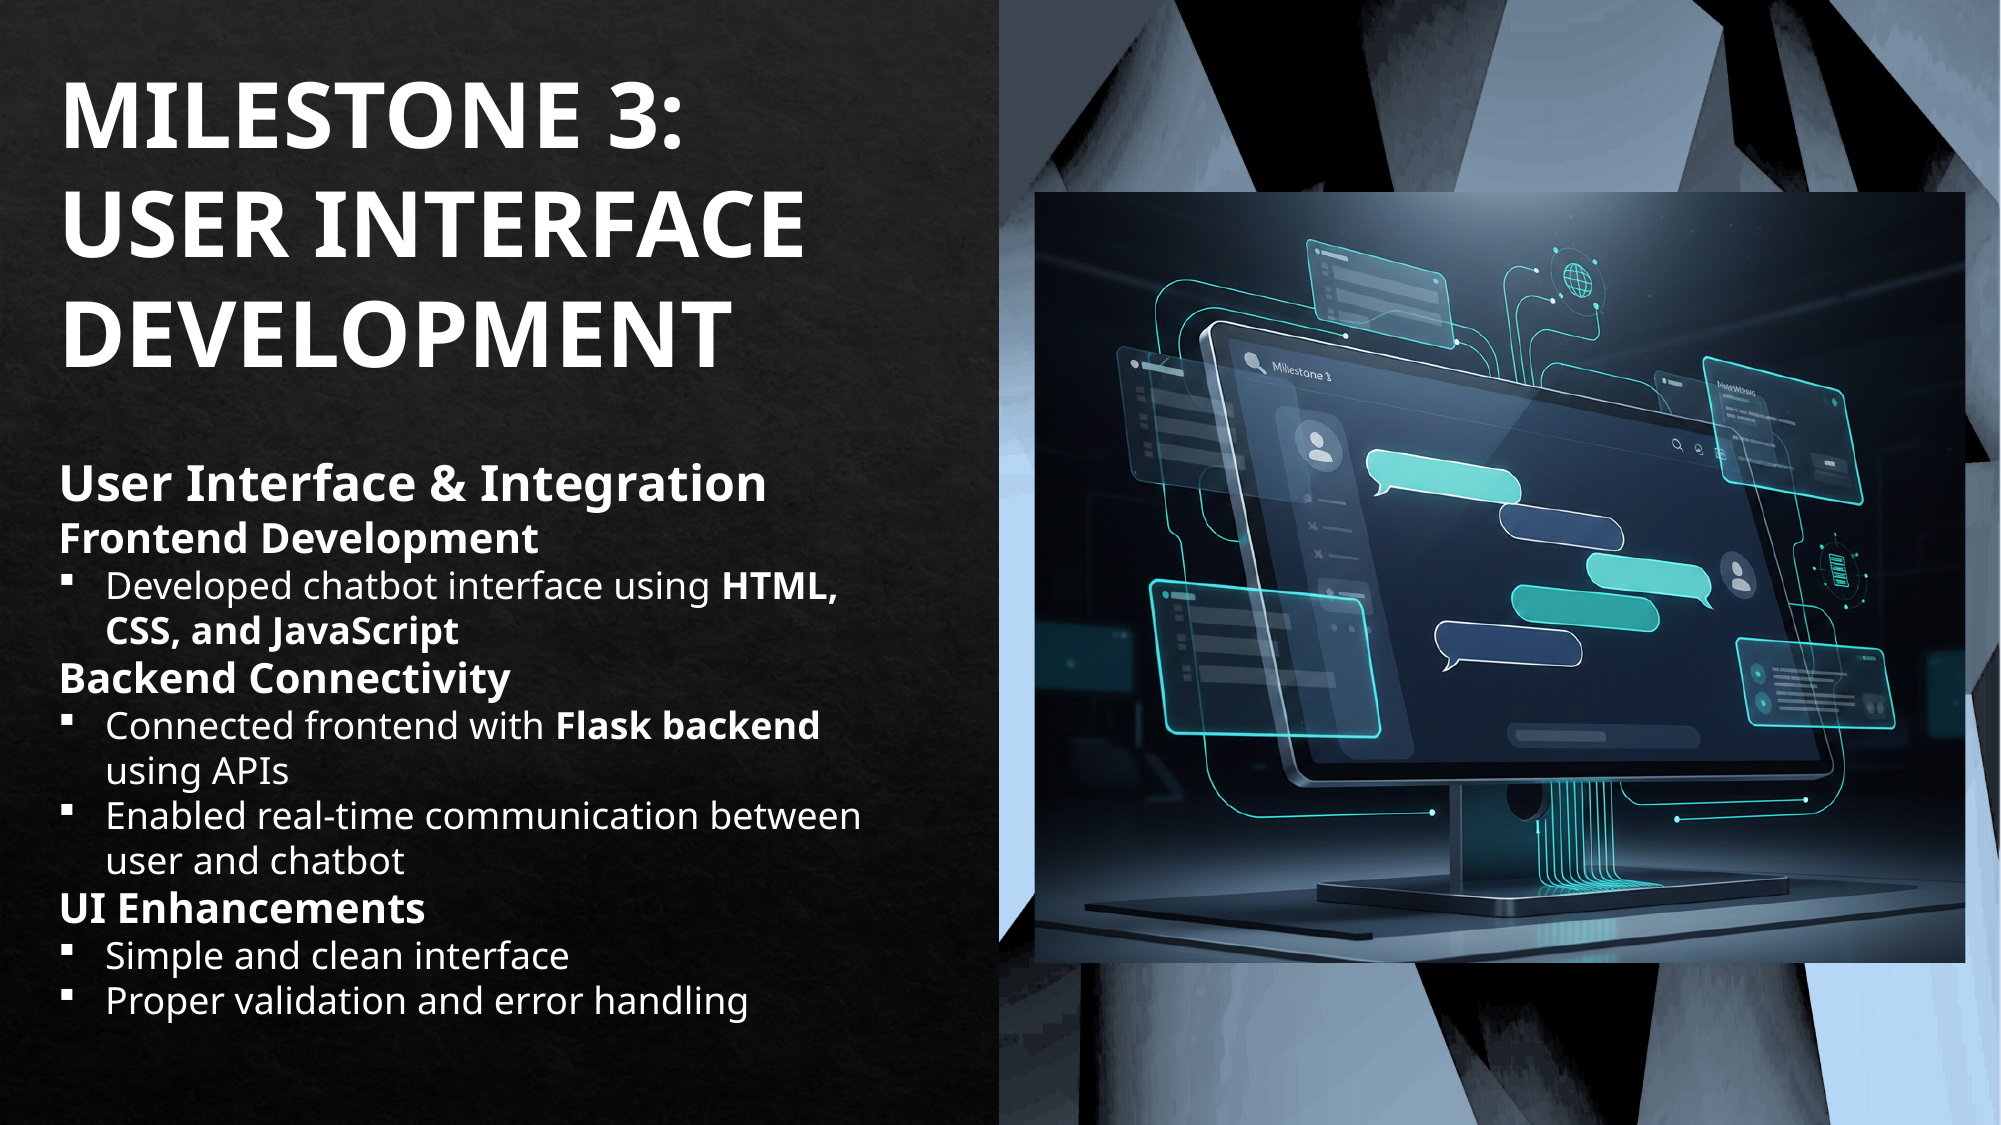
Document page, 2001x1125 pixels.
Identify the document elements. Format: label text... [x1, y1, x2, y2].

text_box User Interface & Integration Frontend Development Developed chatbot interface using HTML, CSS, and JavaScript Backend Connectivity Connected frontend with Flask backend using APIs Enabled real-time communication between user and chatbot UI Enhancements Simple and clean interface Proper validation and error handling [43, 444, 894, 1030]
picture [999, 0, 2000, 1125]
text_box MILESTONE 3: USER INTERFACE DEVELOPMENT [43, 49, 957, 394]
